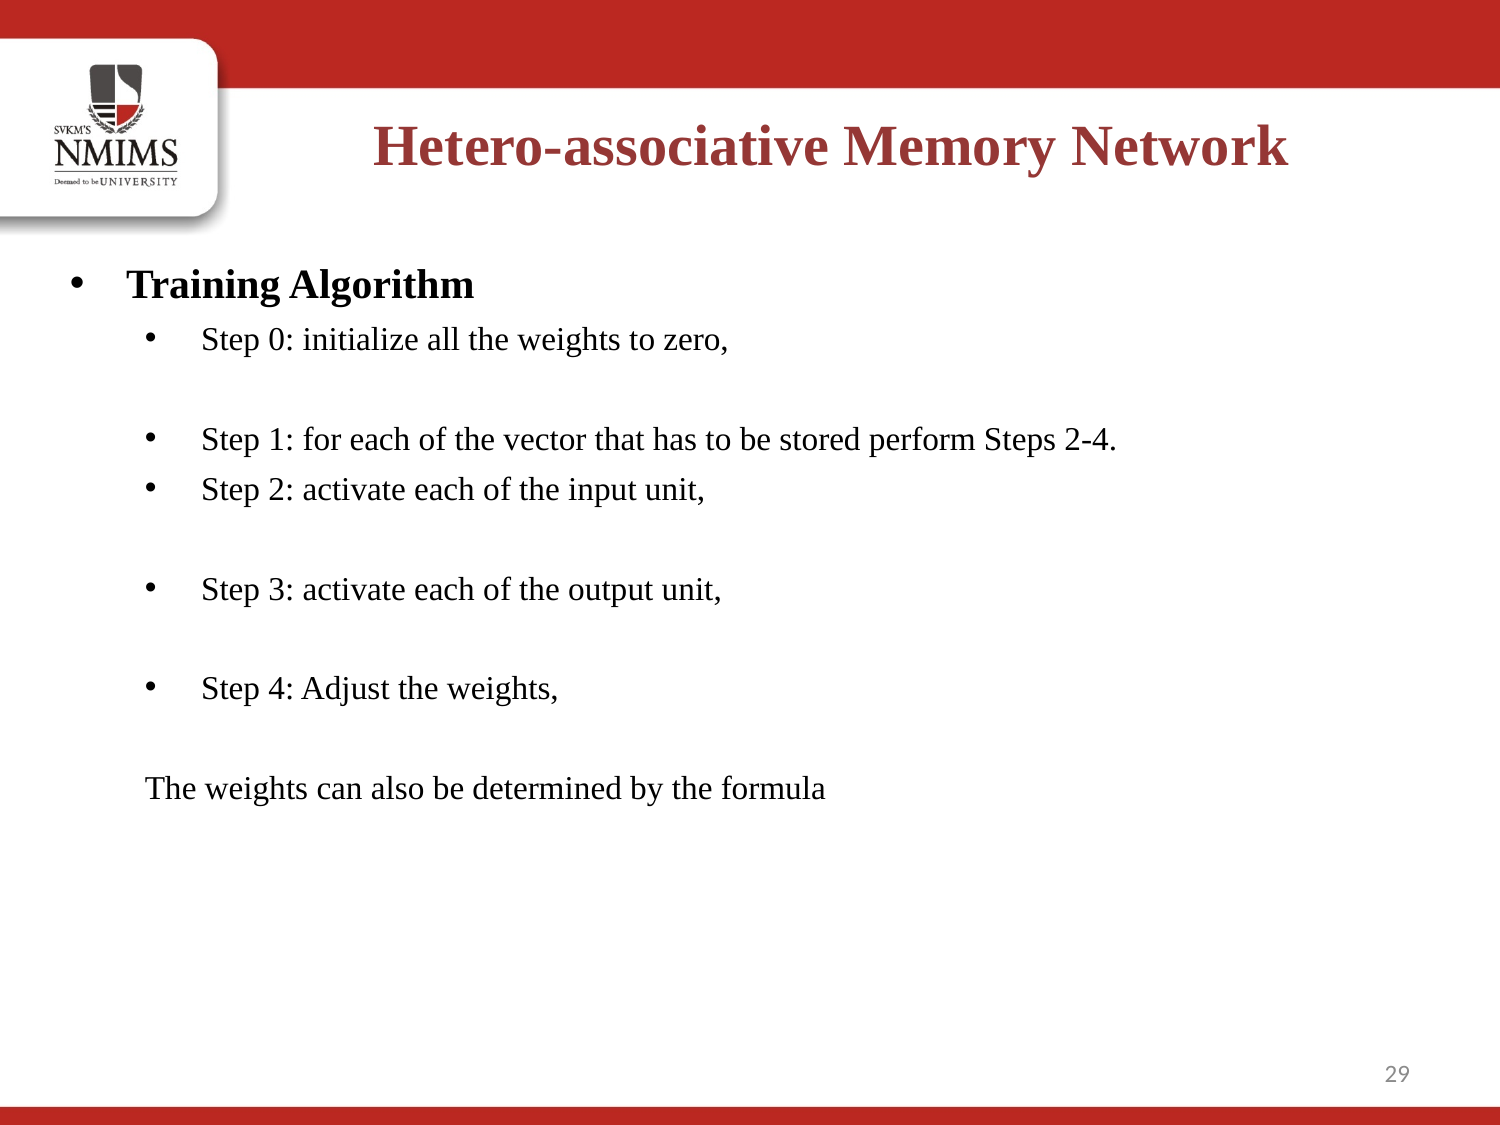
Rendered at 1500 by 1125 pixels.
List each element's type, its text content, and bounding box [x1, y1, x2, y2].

slide_number 29 [1074, 1042, 1425, 1103]
text_box Hetero-associative Memory Network [237, 99, 1425, 185]
picture [0, 0, 1500, 1125]
